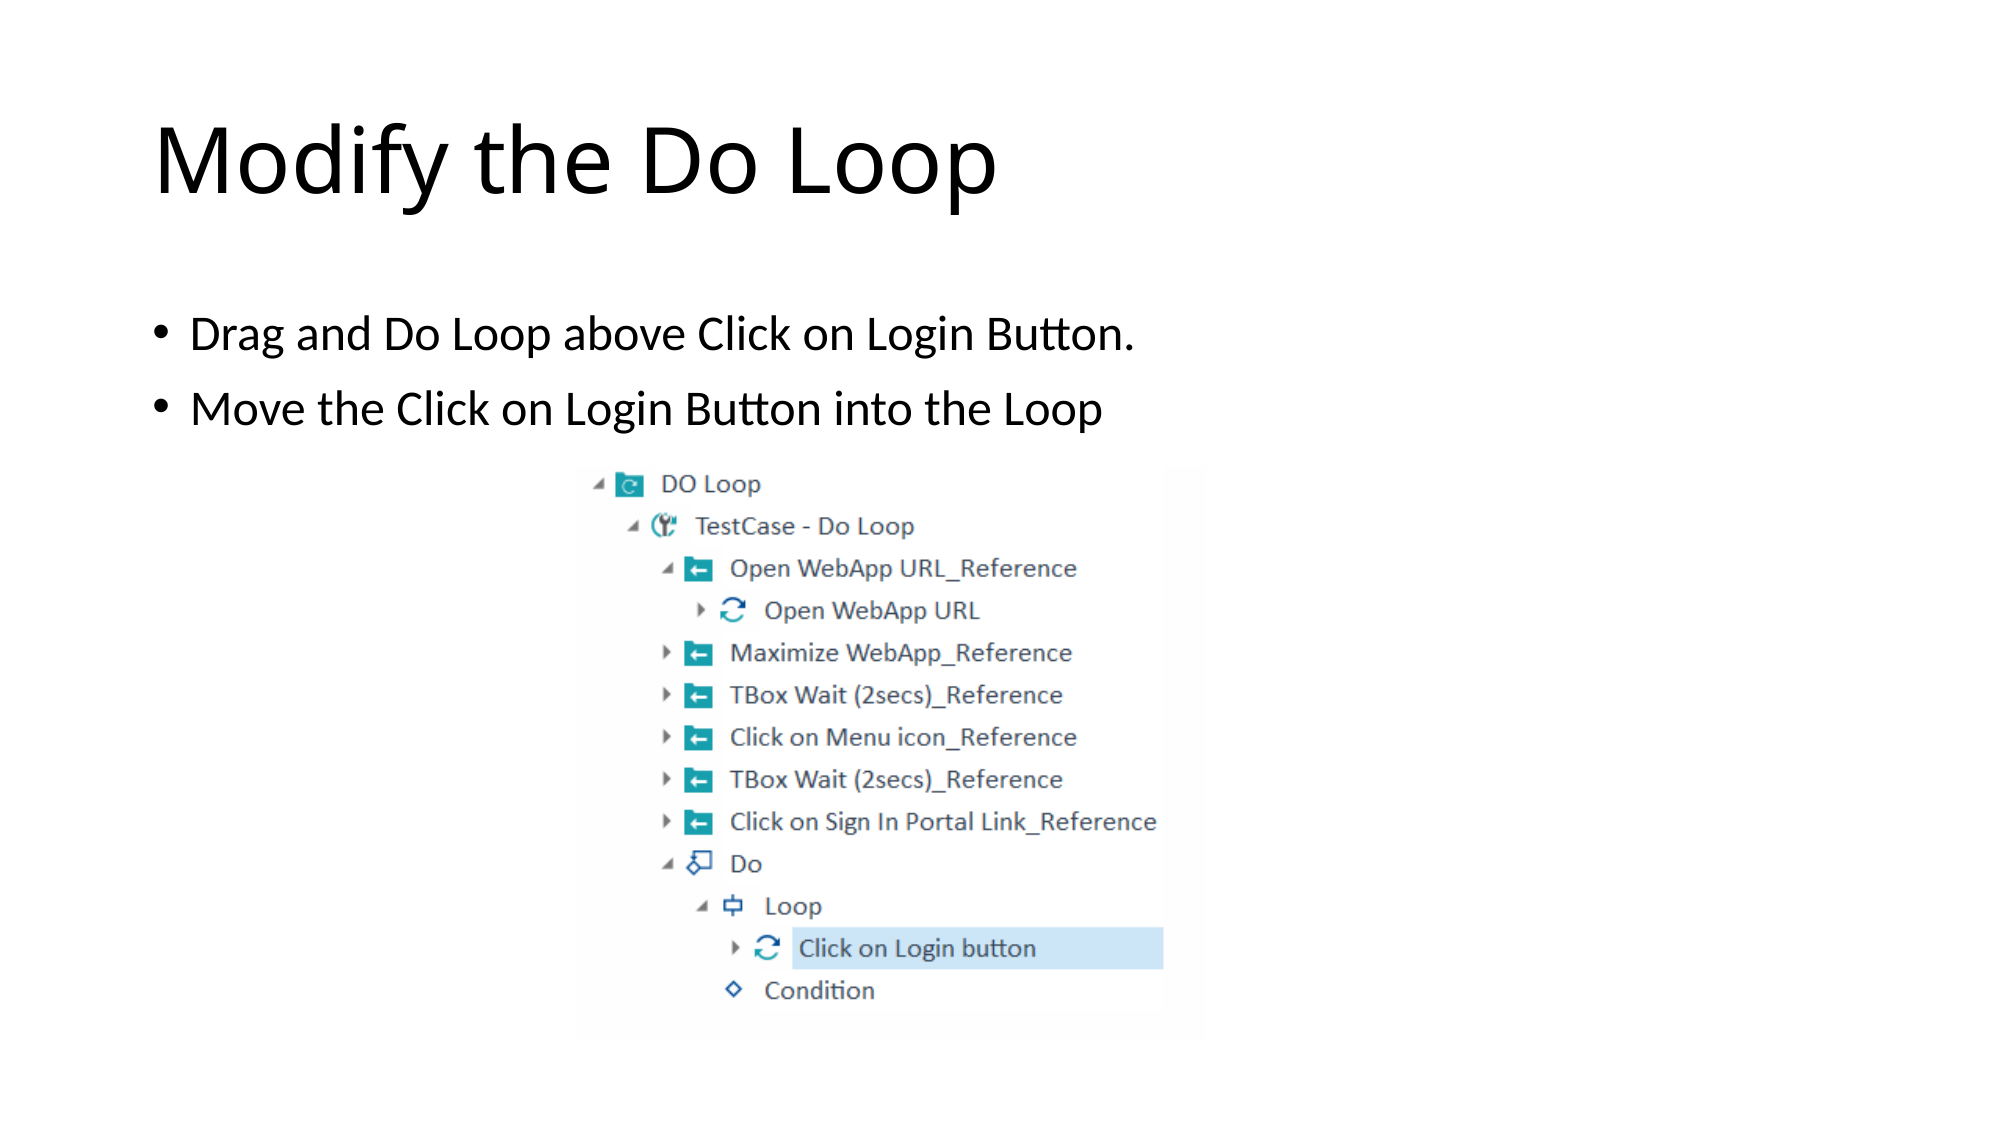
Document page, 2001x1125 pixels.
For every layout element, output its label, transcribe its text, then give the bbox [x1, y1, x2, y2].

title Modify the Do Loop [137, 55, 1960, 273]
list Drag and Do Loop above Click on Login Button. Move the Click on Login Button into the Loop [137, 299, 1863, 467]
picture [575, 466, 1206, 1040]
